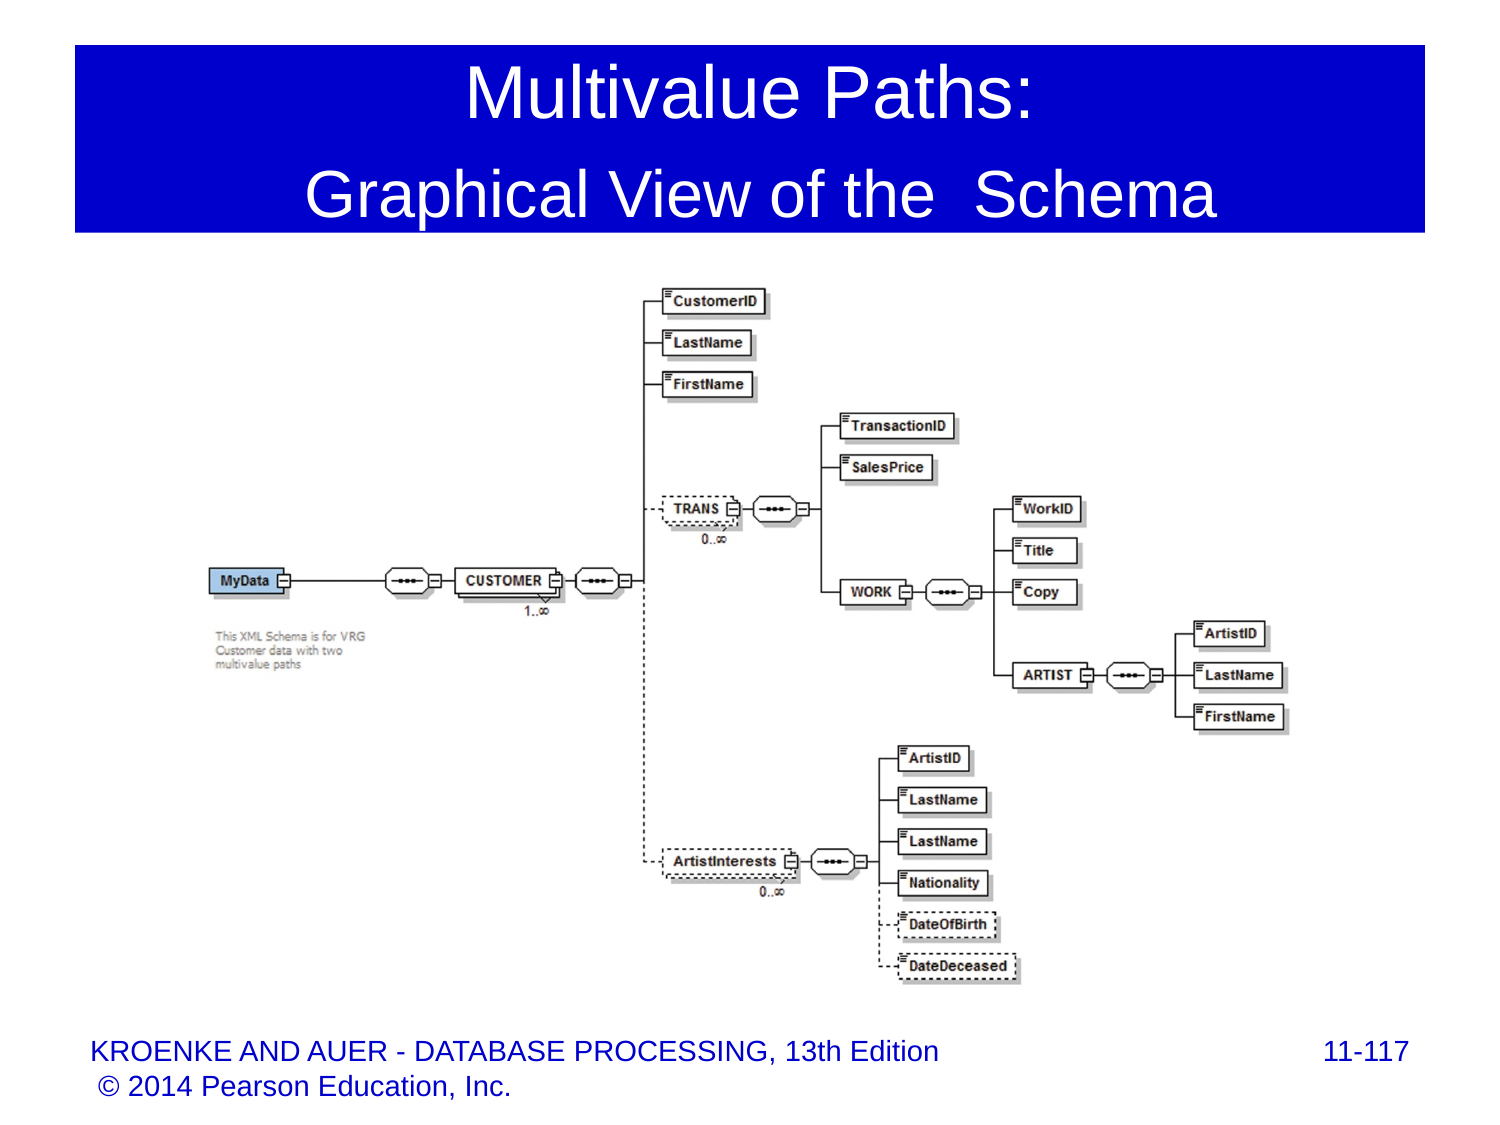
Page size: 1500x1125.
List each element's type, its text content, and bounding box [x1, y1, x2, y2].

footer KROENKE AND AUER - DATABASE PROCESSING, 13th Edition © 2014 Pearson Education, Inc. [74, 1024, 963, 1104]
title Multivalue Paths: Graphical View of the Schema [75, 45, 1425, 233]
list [201, 274, 1299, 993]
slide_number 11-117 [1074, 1024, 1426, 1103]
